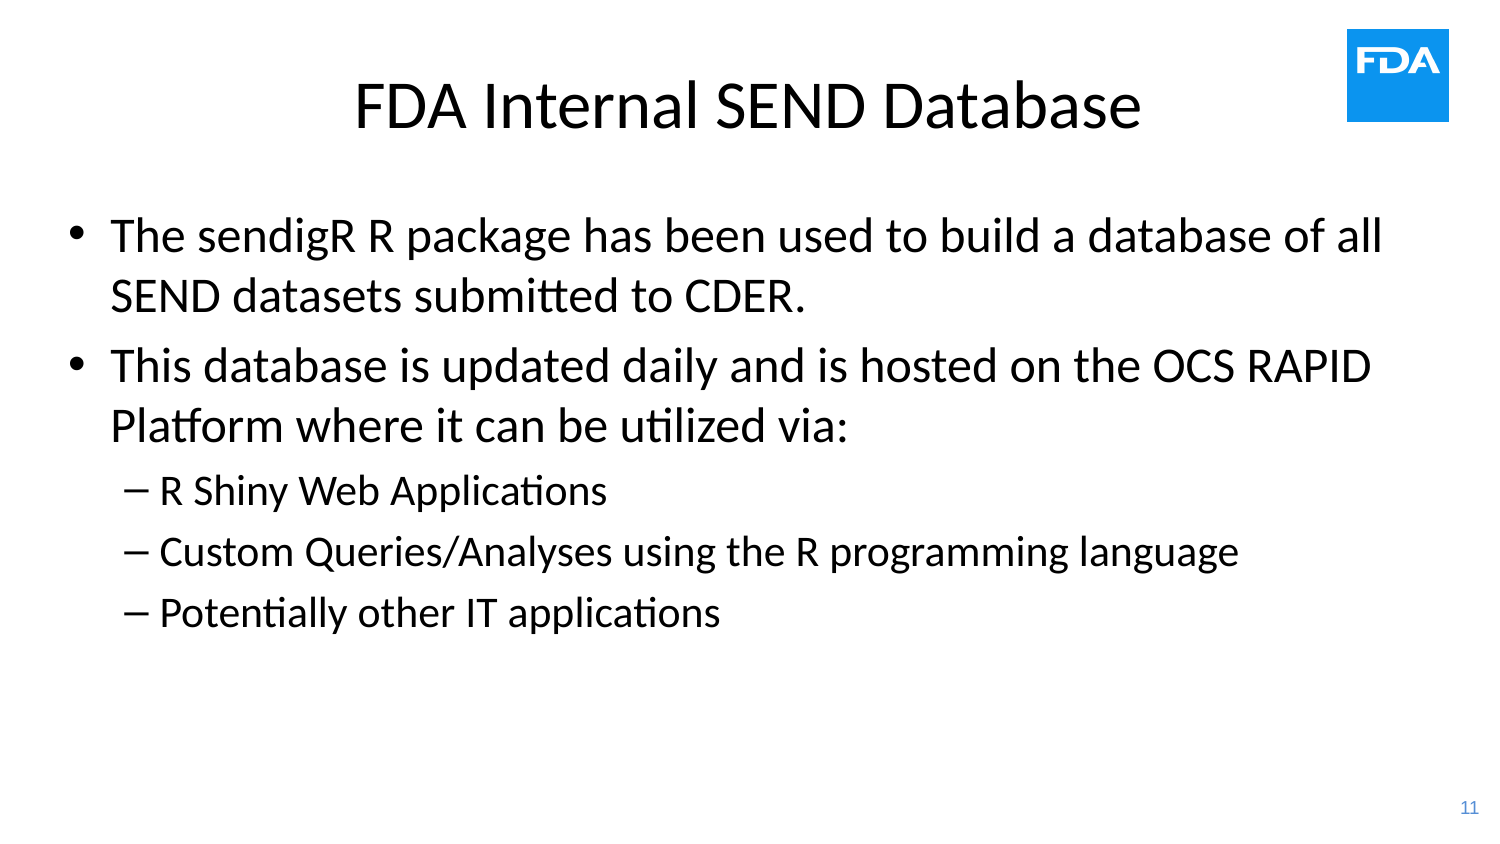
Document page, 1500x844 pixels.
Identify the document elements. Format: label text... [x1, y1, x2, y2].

list The sendigR R package has been used to build a database of all SEND datasets submitted to CDER. This database is updated daily and is hosted on the OCS RAPID Platform where it can be utilized via: R Shiny Web Applications Custom Queries/Analyses using the R programming language Potentially other IT applications [53, 195, 1449, 775]
title FDA Internal SEND Database [150, 44, 1348, 159]
picture [1347, 29, 1449, 122]
